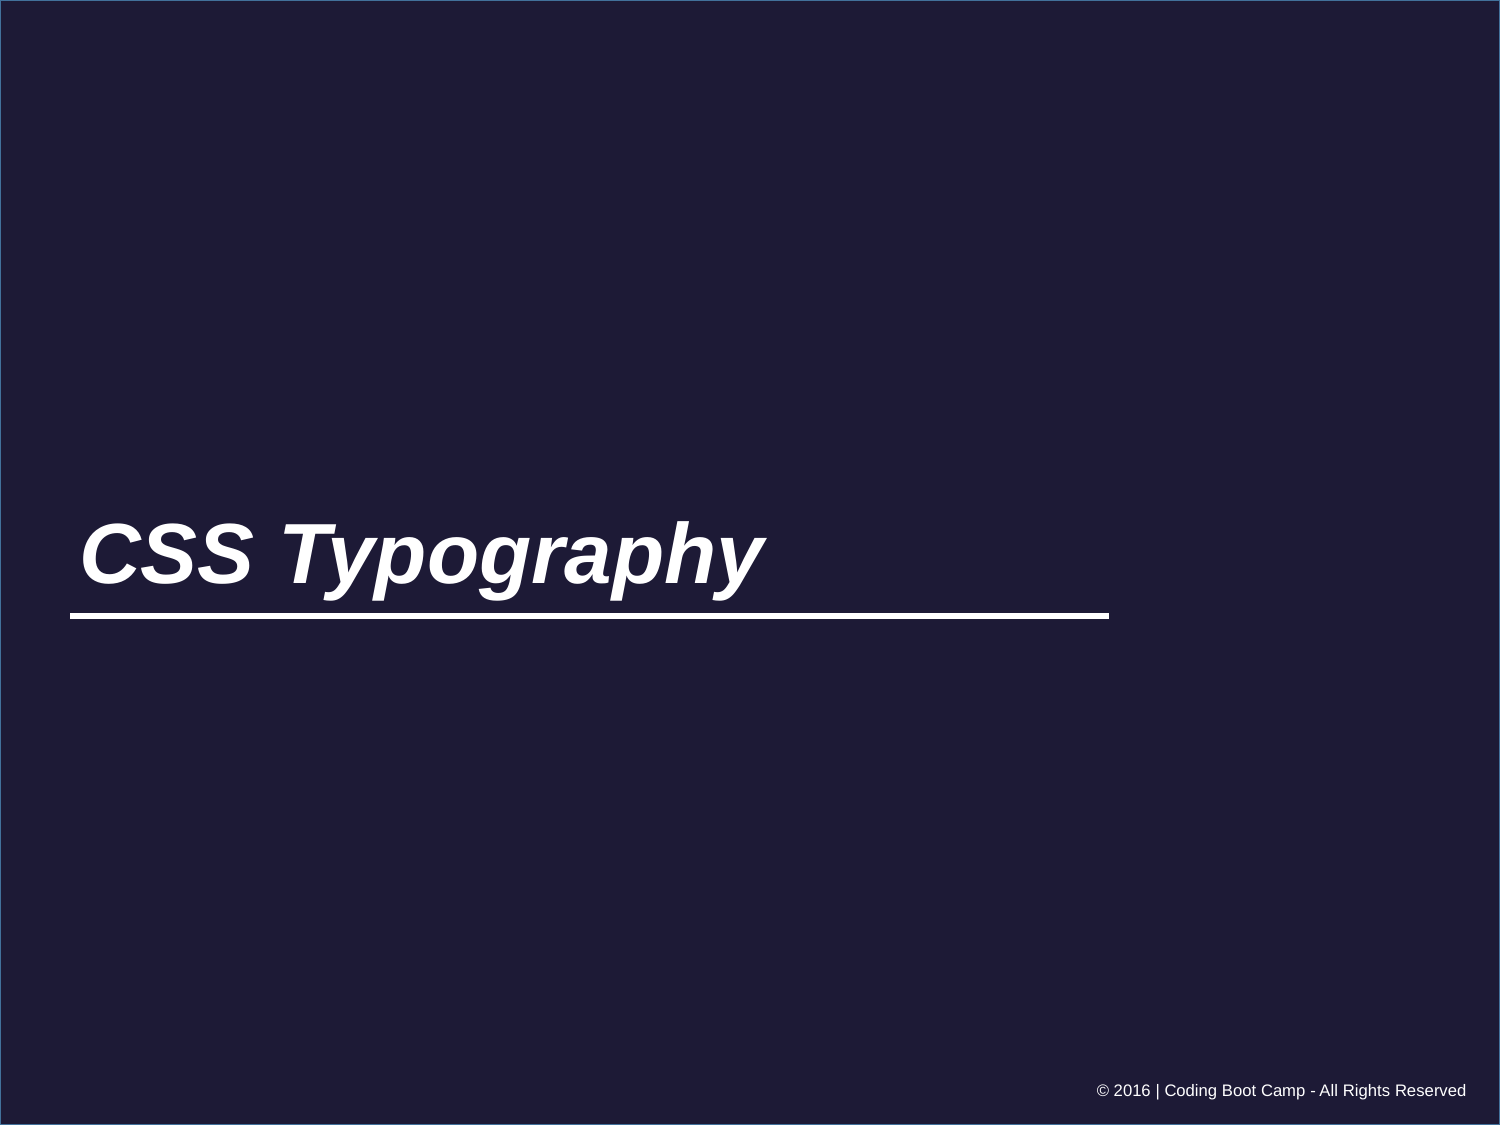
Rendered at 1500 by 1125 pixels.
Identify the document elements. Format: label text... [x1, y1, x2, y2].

title CSS Typography [64, 484, 1415, 628]
